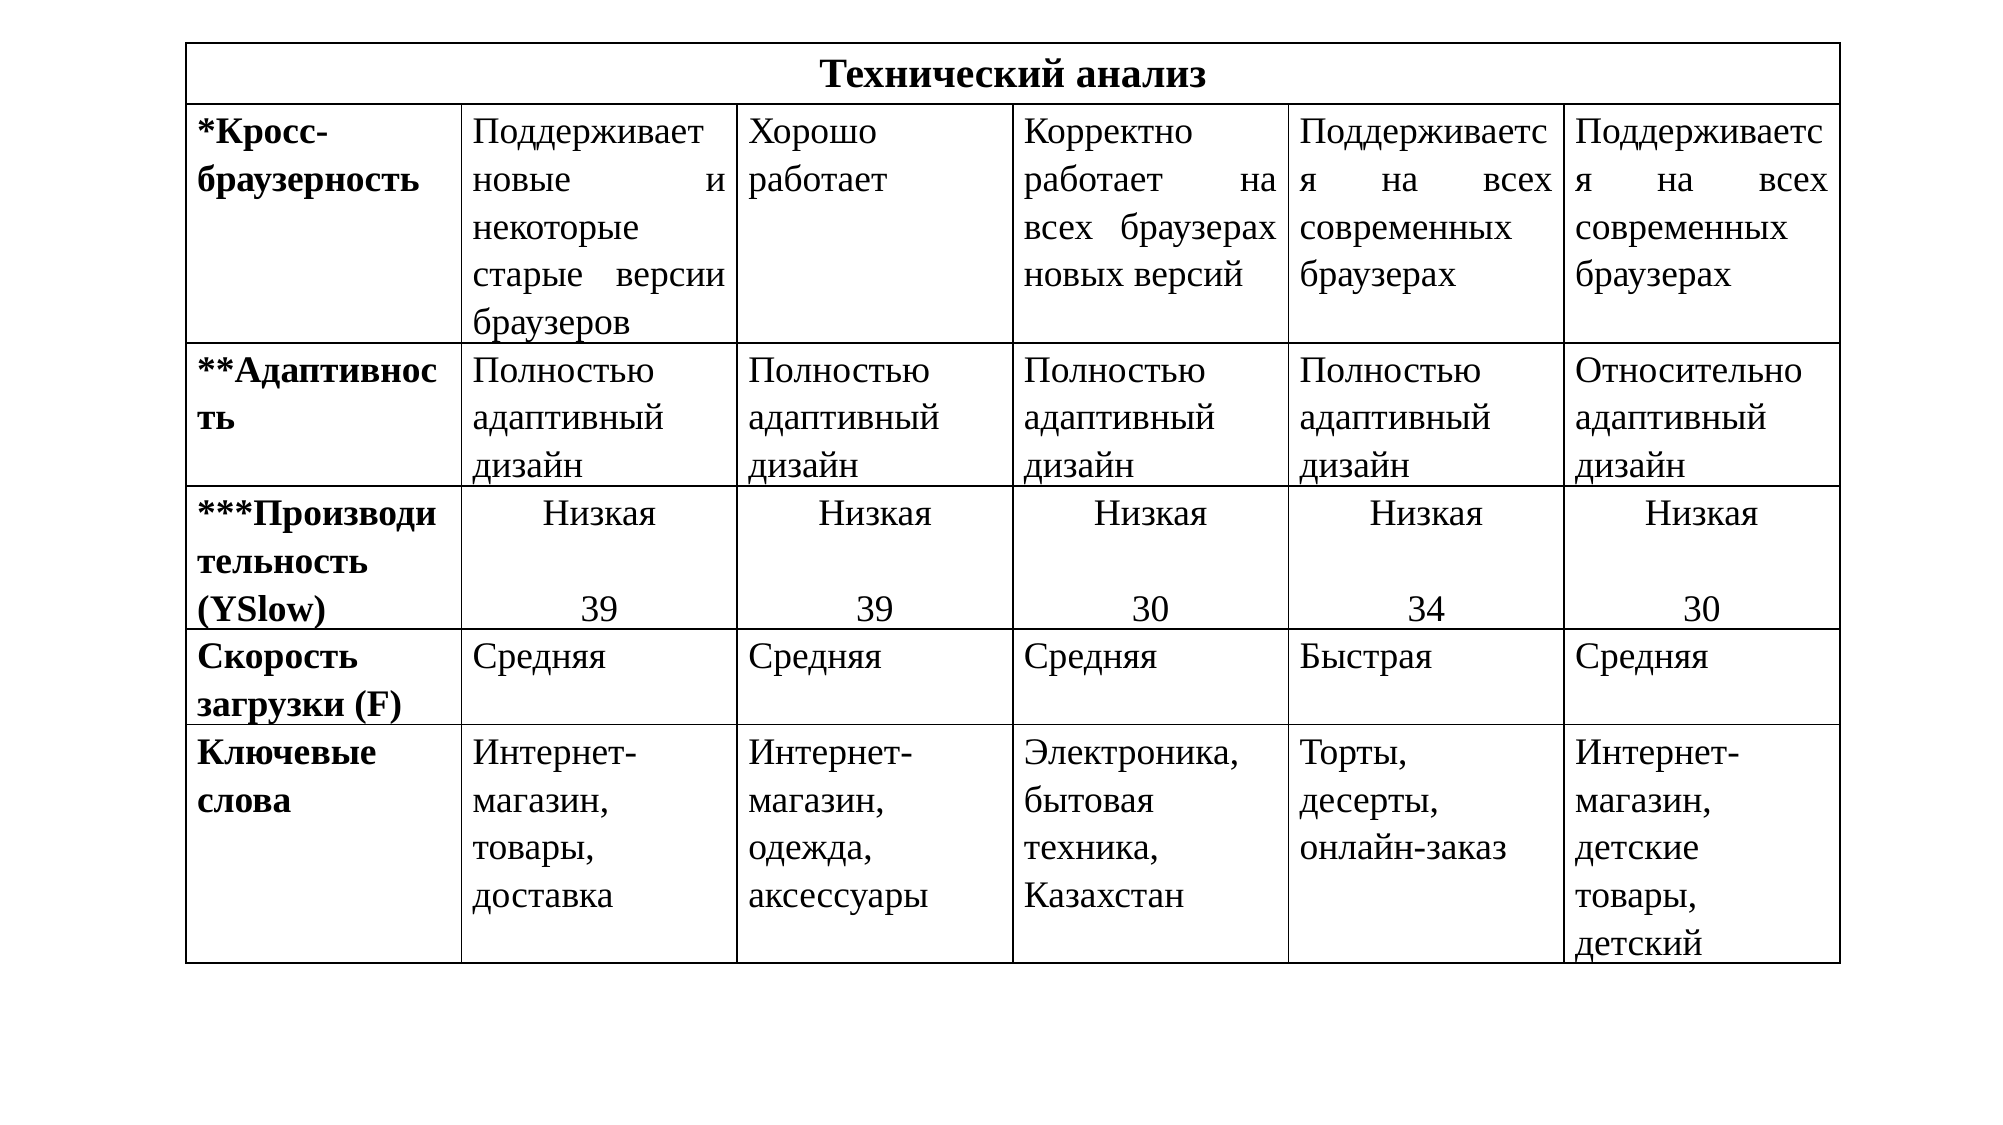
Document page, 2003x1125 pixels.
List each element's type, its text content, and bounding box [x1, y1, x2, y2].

table_cell Поддерживается на всех современных браузерах [1289, 105, 1563, 342]
table_cell Поддерживает новые и некоторые старые версии браузеров [462, 105, 736, 342]
table_cell Низкая 39 [462, 487, 736, 628]
table_cell Электроника, бытовая техника, Казахстан [1014, 725, 1288, 962]
table_cell Ключевые слова [187, 725, 461, 962]
table_cell Полностью адаптивный дизайн [738, 344, 1012, 485]
table_cell Полностью адаптивный дизайн [1289, 344, 1563, 485]
table_cell Хорошо работает [738, 105, 1012, 342]
table_cell Средняя [1565, 630, 1839, 724]
table_cell Средняя [1014, 630, 1288, 724]
table_cell Низкая 30 [1565, 487, 1839, 628]
table_cell Низкая 39 [738, 487, 1012, 628]
table_cell Скорость загрузки (F) [187, 630, 461, 724]
table_cell Средняя [462, 630, 736, 724]
table_cell Полностью адаптивный дизайн [462, 344, 736, 485]
table_cell Торты, десерты, онлайн-заказ [1289, 725, 1563, 962]
table_cell Полностью адаптивный дизайн [1014, 344, 1288, 485]
table_cell Относительно адаптивный дизайн [1565, 344, 1839, 485]
table_cell Интернет-магазин, товары, доставка [462, 725, 736, 962]
table_cell Интернет-магазин, детские товары, детский [1565, 725, 1839, 962]
table_cell Низкая 34 [1289, 487, 1563, 628]
table_cell Средняя [738, 630, 1012, 724]
table_cell Корректно работает на всех браузерах новых версий [1014, 105, 1288, 342]
table_cell Поддерживается на всех современных браузерах [1565, 105, 1839, 342]
table_cell *Кросс-браузерность [187, 105, 461, 342]
table_header Технический анализ [187, 44, 1839, 103]
table_cell ***Производительность (YSlow) [187, 487, 461, 628]
table_cell Низкая 30 [1014, 487, 1288, 628]
table_cell Интернет-магазин, одежда, аксессуары [738, 725, 1012, 962]
table_cell **Адаптивность [187, 344, 461, 485]
table_cell Быстрая [1289, 630, 1563, 724]
